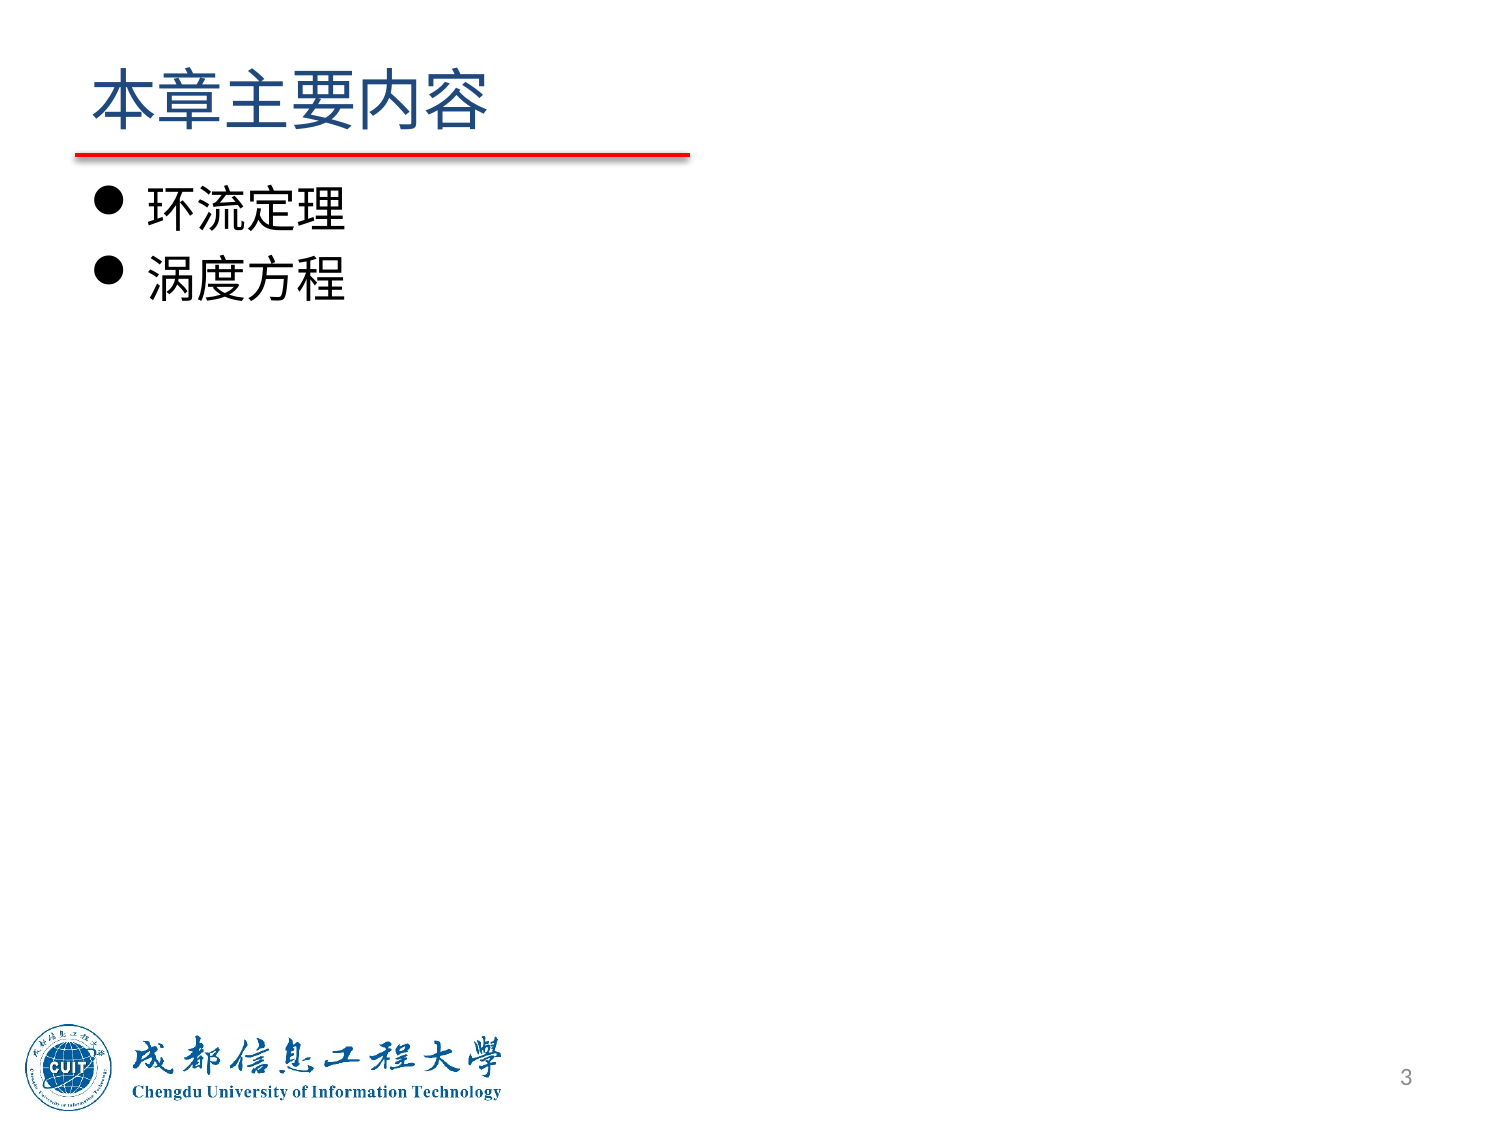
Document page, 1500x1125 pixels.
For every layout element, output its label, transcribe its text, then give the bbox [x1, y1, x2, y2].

picture [25, 1024, 501, 1111]
list 环流定理 涡度方程 [75, 169, 1425, 1005]
slide_number 3 [1277, 1045, 1428, 1106]
title 本章主要内容 [75, 45, 1425, 150]
